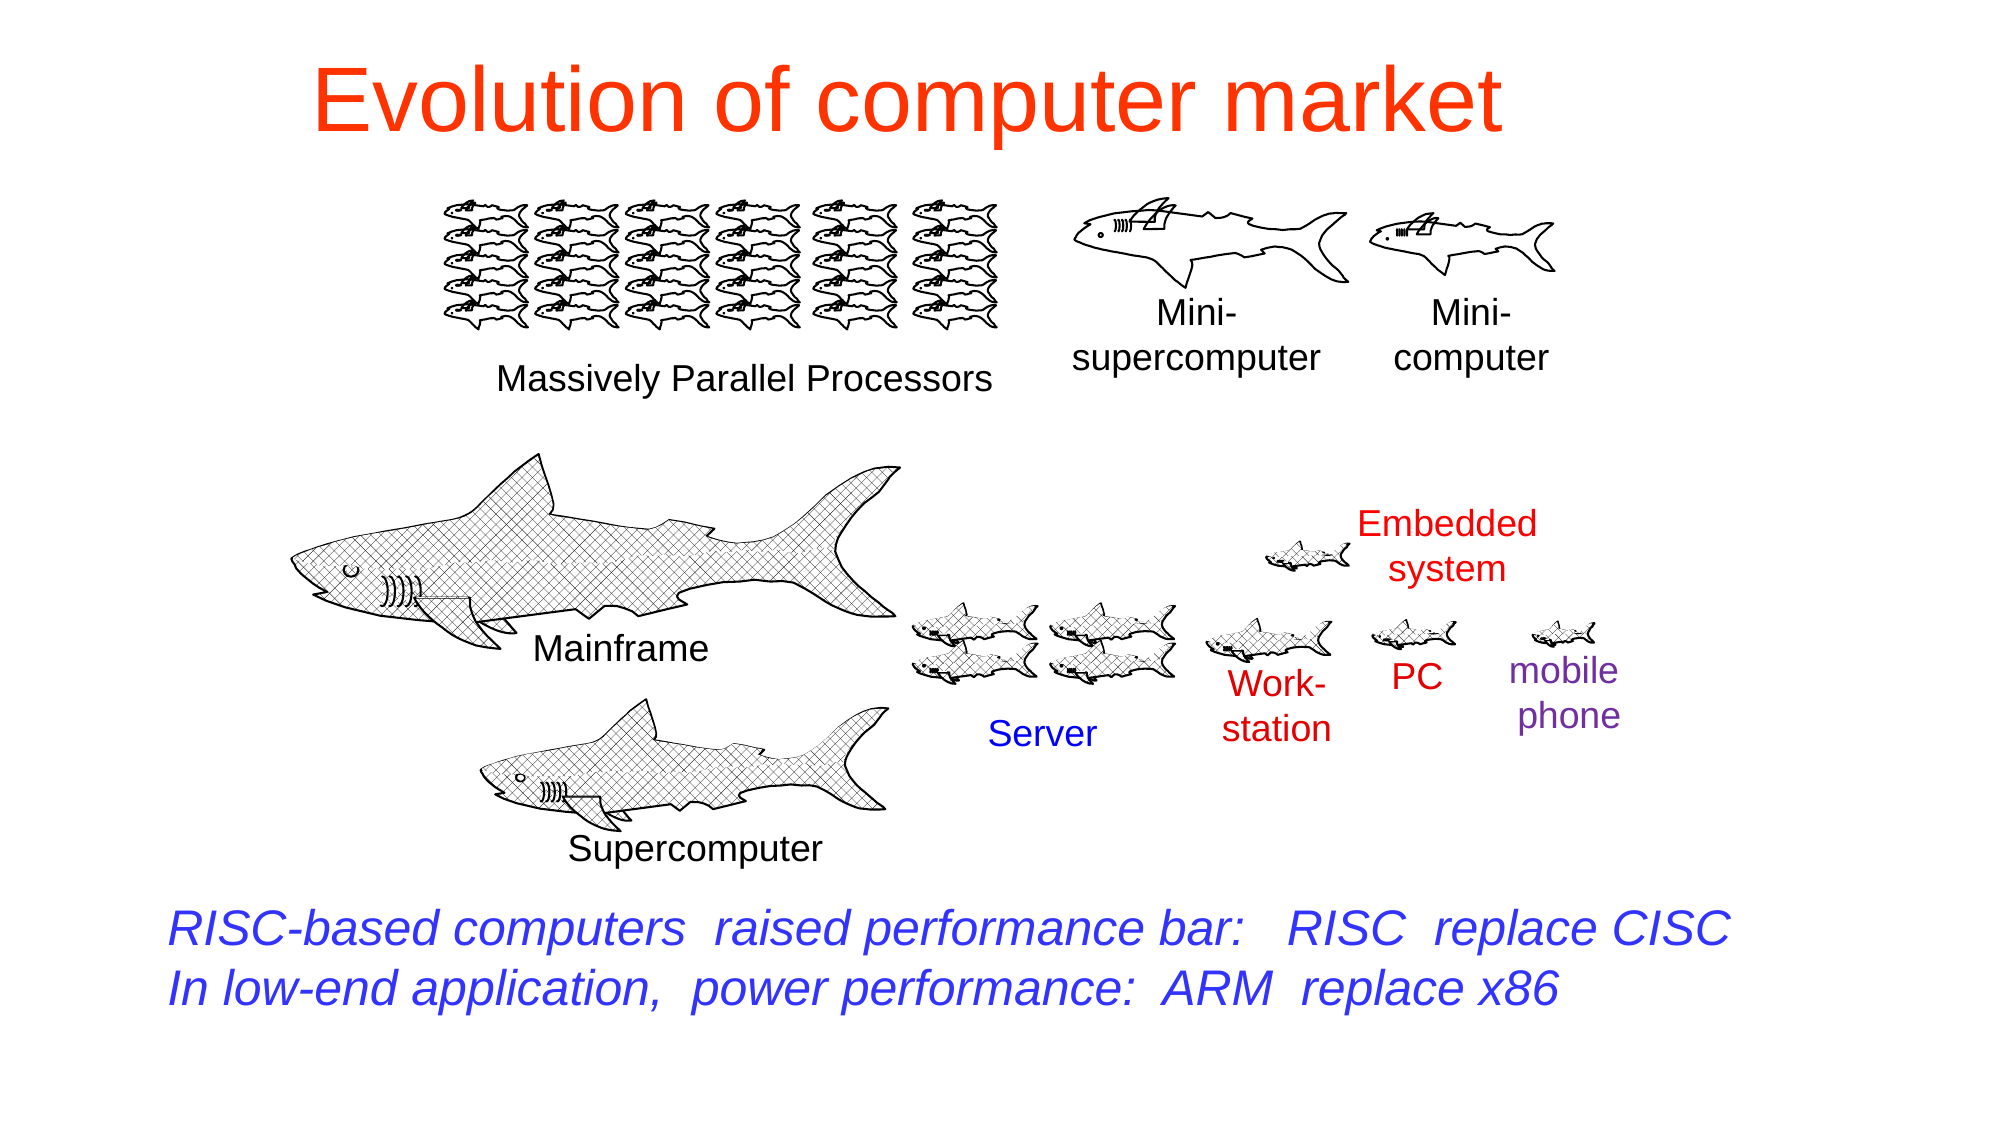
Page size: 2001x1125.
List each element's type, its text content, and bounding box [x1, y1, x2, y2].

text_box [444, 197, 1570, 407]
title Evolution of computer market [295, 14, 1950, 176]
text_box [290, 453, 1647, 878]
text_box RISC-based computers raised performance bar: RISC replace CISC In low-end application, power performance: ARM replace x86 [152, 888, 1827, 1023]
